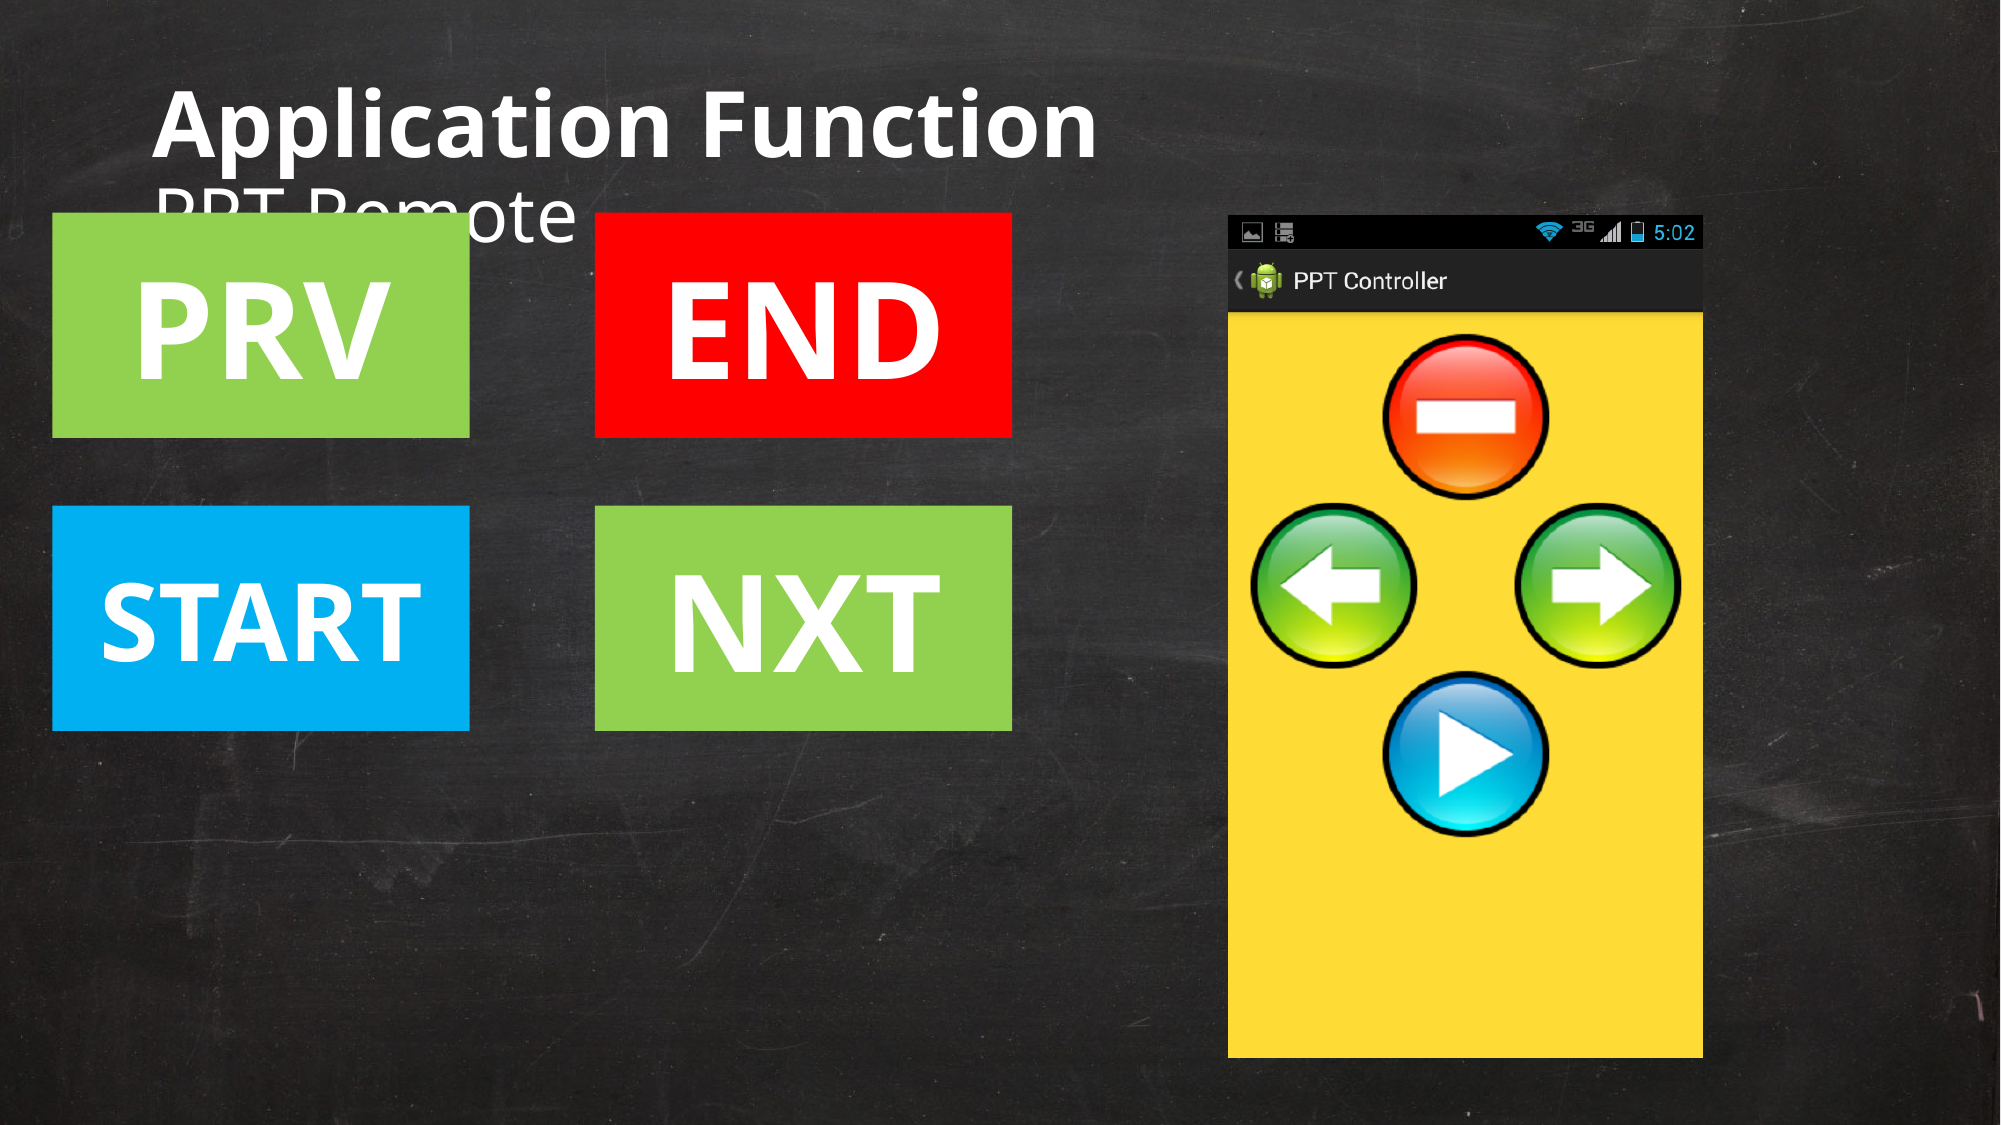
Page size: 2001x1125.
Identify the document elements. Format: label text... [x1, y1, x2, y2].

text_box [52, 212, 1013, 1069]
picture [0, 0, 2001, 1125]
title Application Function PPT Remote [137, 59, 1863, 278]
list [1228, 215, 1703, 1058]
